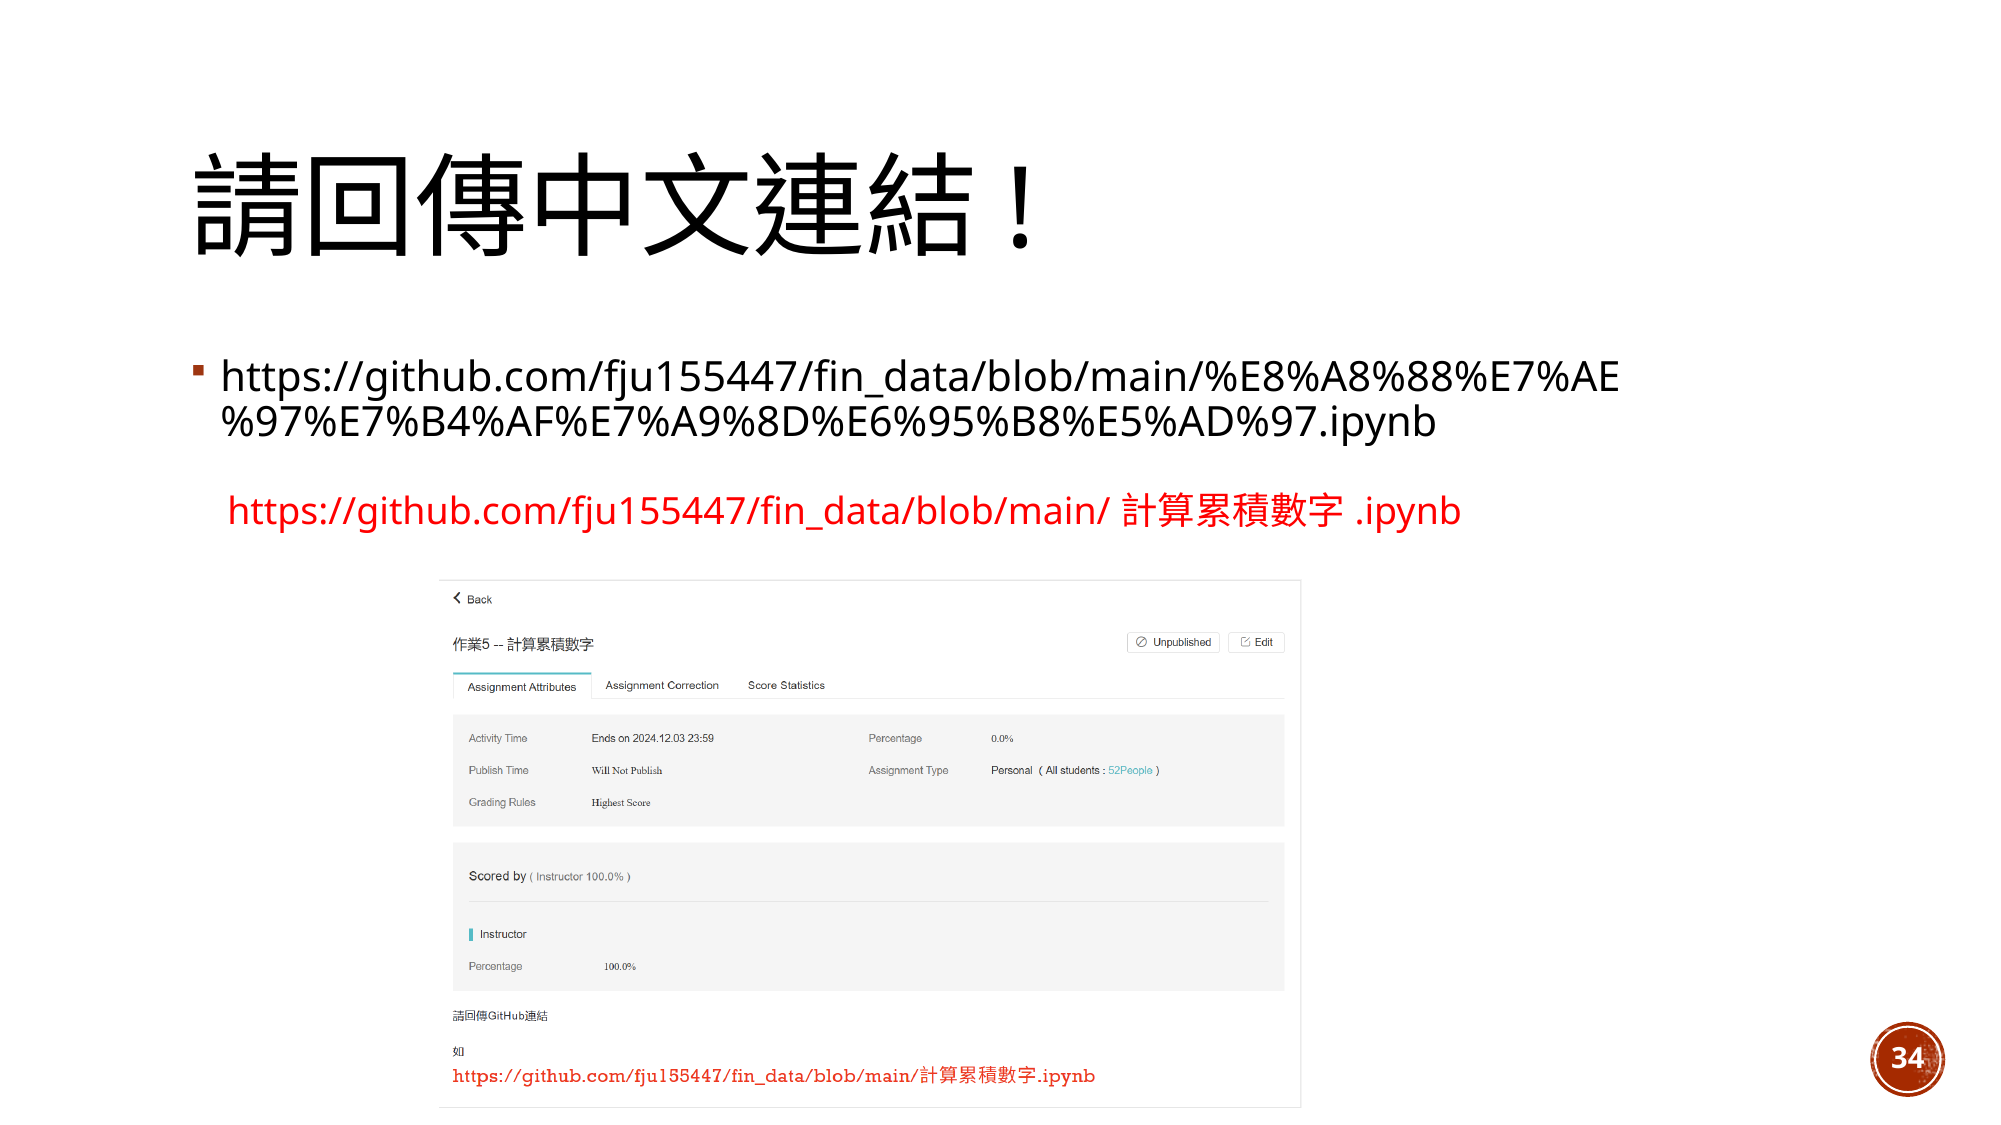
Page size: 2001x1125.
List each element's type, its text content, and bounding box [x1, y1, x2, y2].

picture [439, 579, 1302, 1108]
text_box https://github.com/fju155447/fin_data/blob/main/計算累積數字.ipynb [212, 479, 1731, 540]
list https://github.com/fju155447/fin_data/blob/main/%E8%A8%88%E7%AE%97%E7%B4%AF%E7%A9%8D%E6%95%B8%E5%AD%97.ipynb [175, 348, 1826, 1001]
title 請回傳中文連結! [175, 79, 1826, 344]
slide_number 34 [1855, 1028, 1961, 1089]
